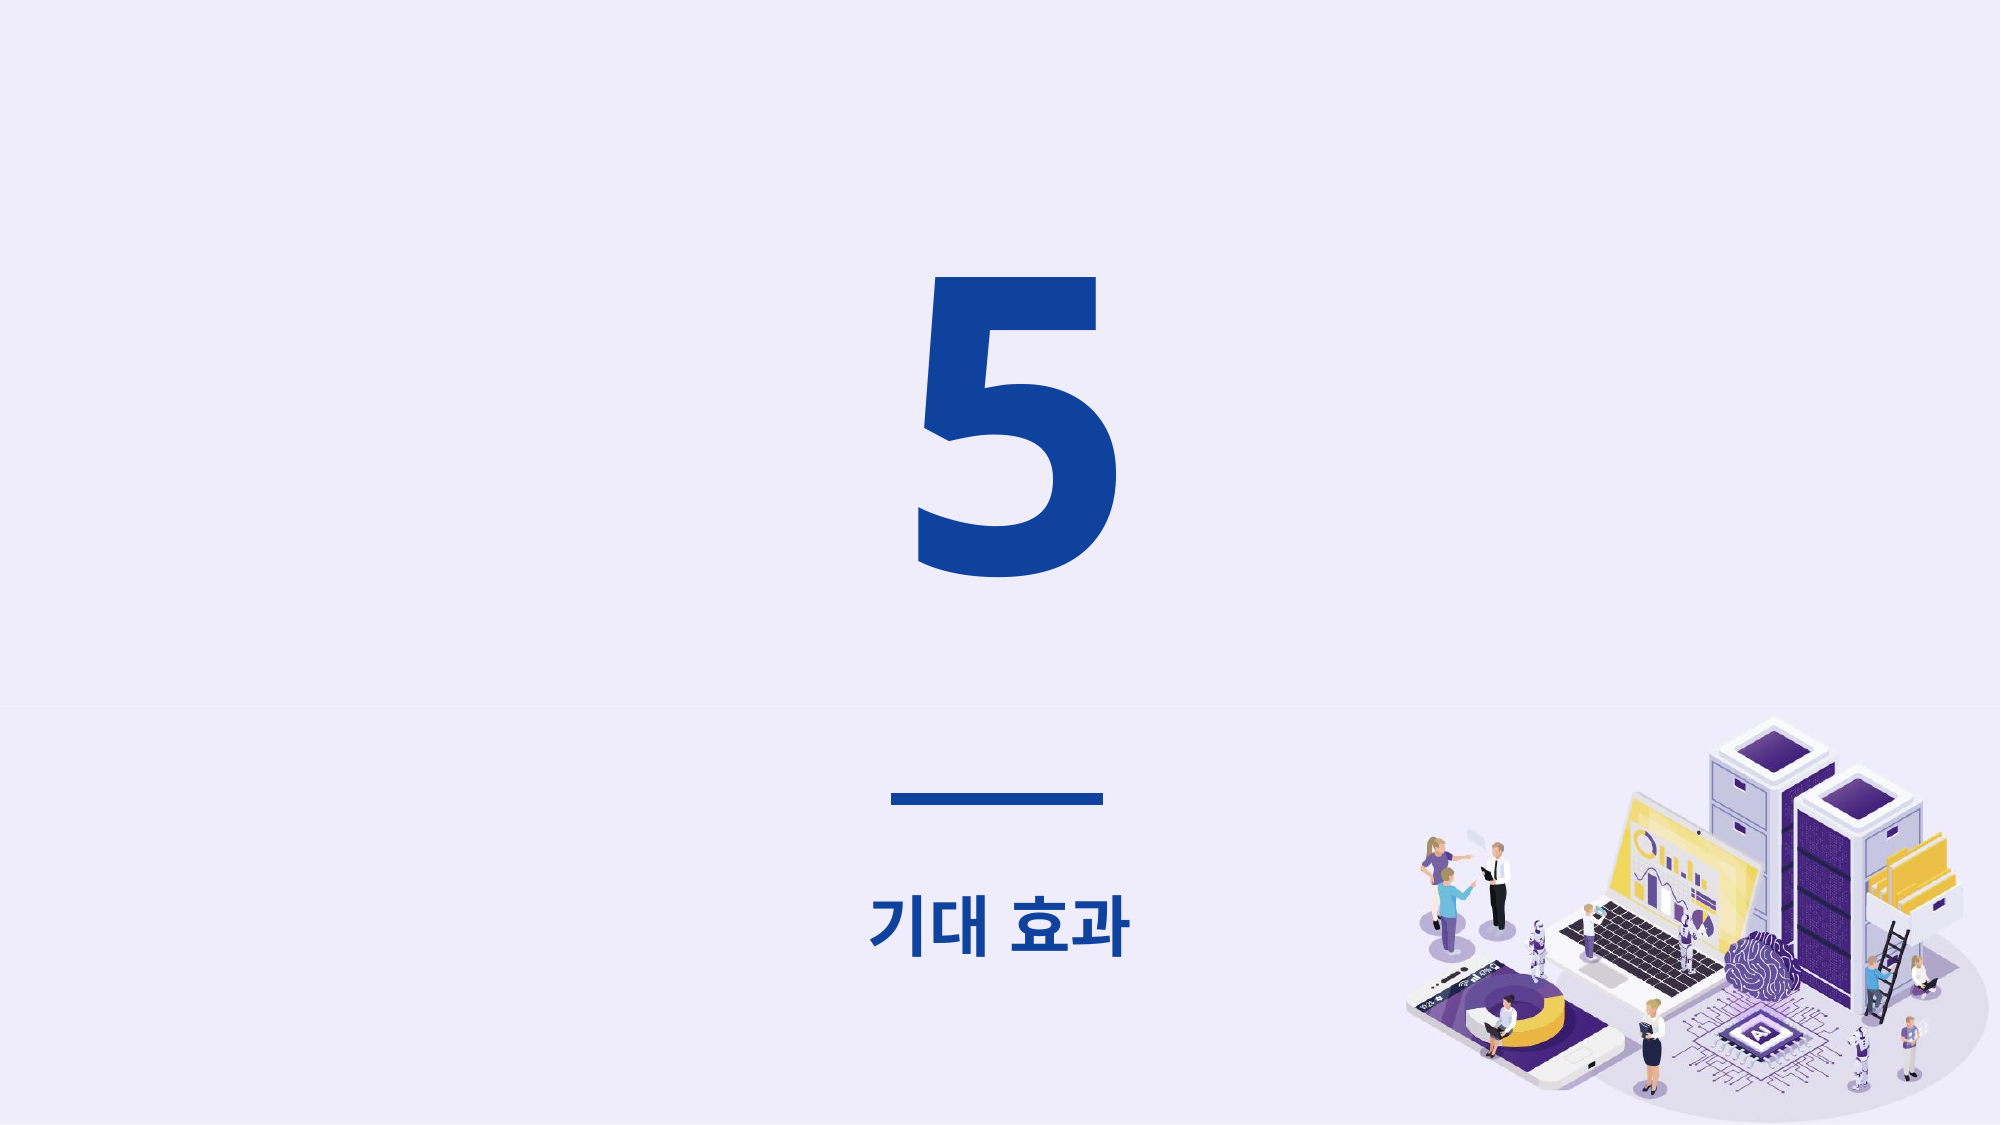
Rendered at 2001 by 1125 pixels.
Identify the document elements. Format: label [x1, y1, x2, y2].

text_box [0, 0, 2000, 1125]
